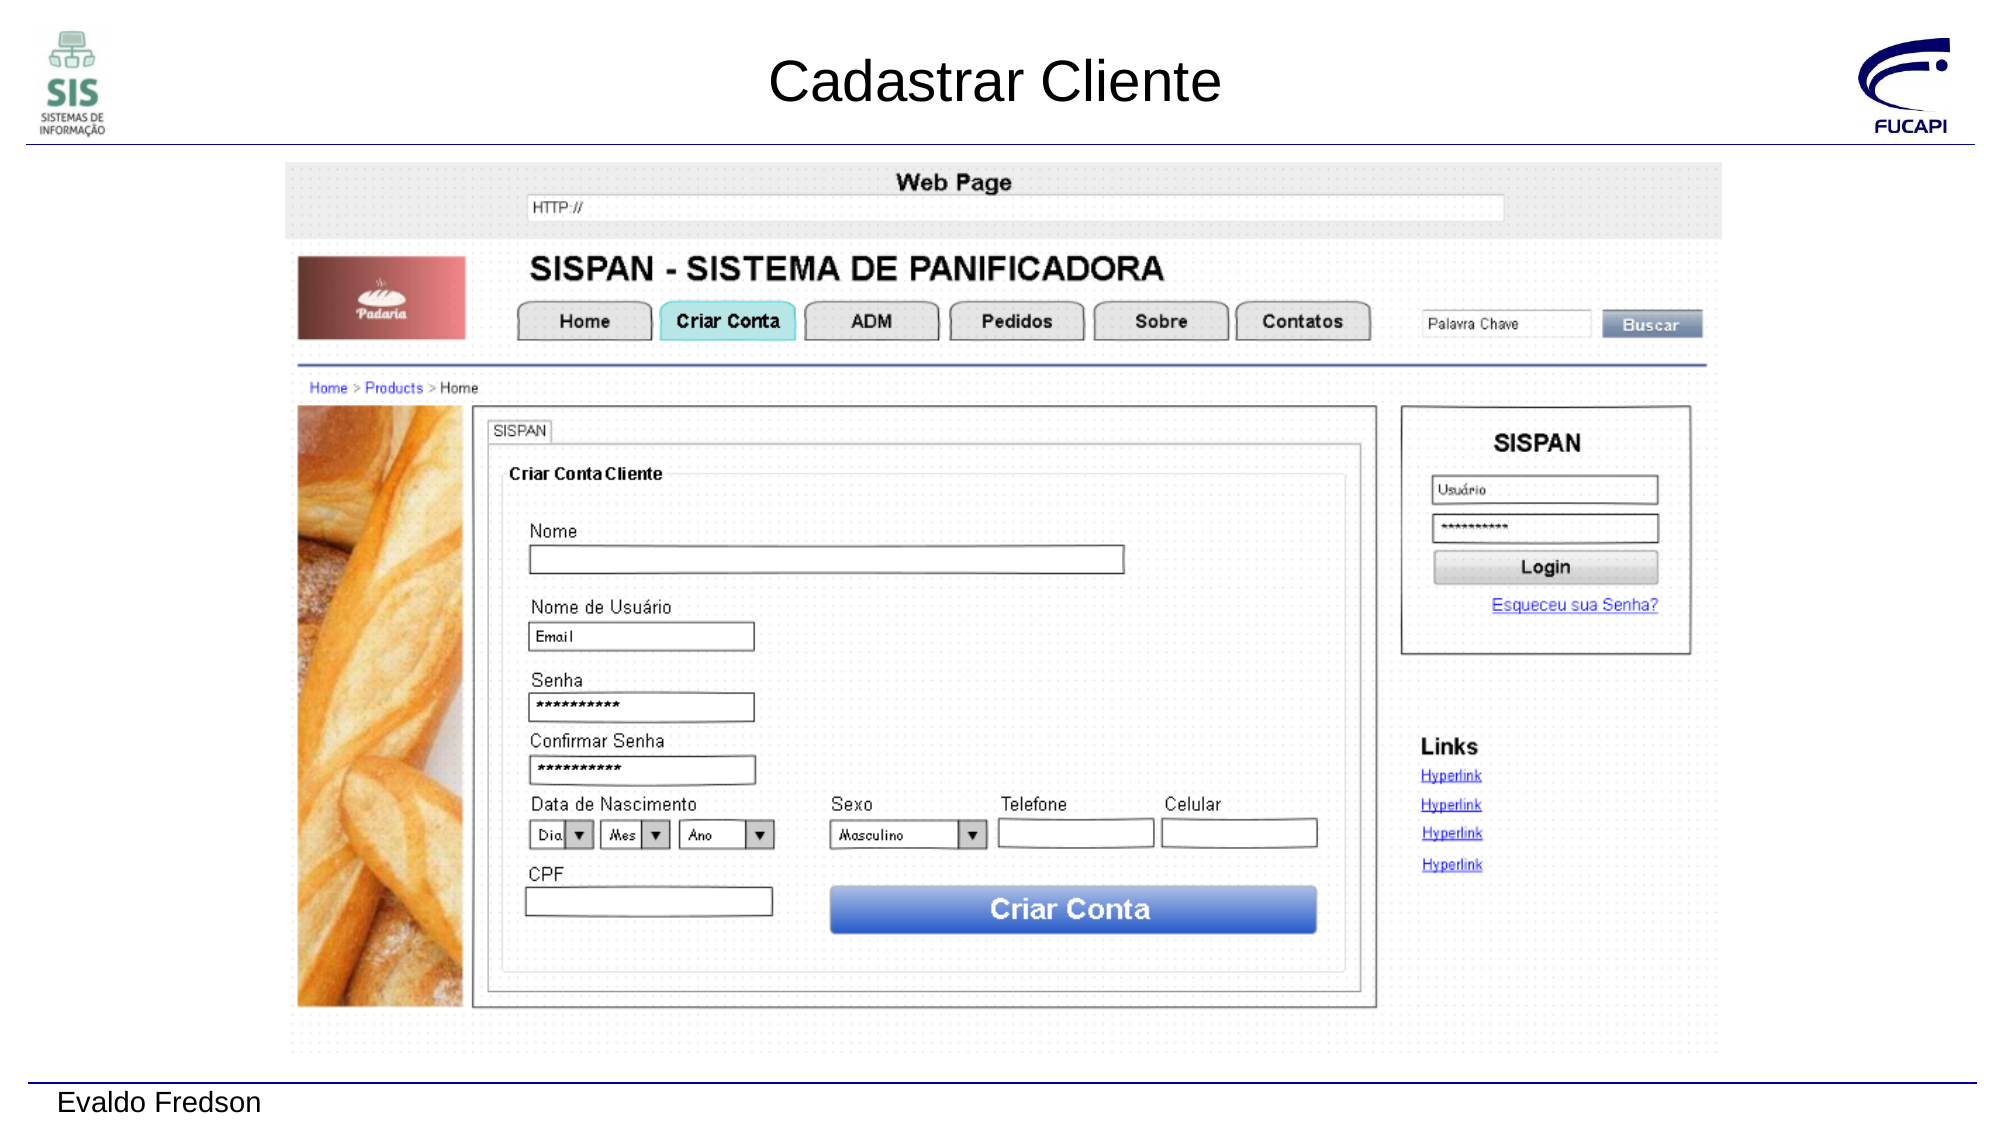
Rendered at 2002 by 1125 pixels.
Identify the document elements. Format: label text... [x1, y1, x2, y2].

text_box Evaldo Fredson [42, 1075, 459, 1125]
picture [285, 161, 1722, 1060]
text_box Cadastrar Cliente [292, 35, 1699, 120]
picture [1858, 38, 1950, 133]
picture [33, 24, 111, 139]
